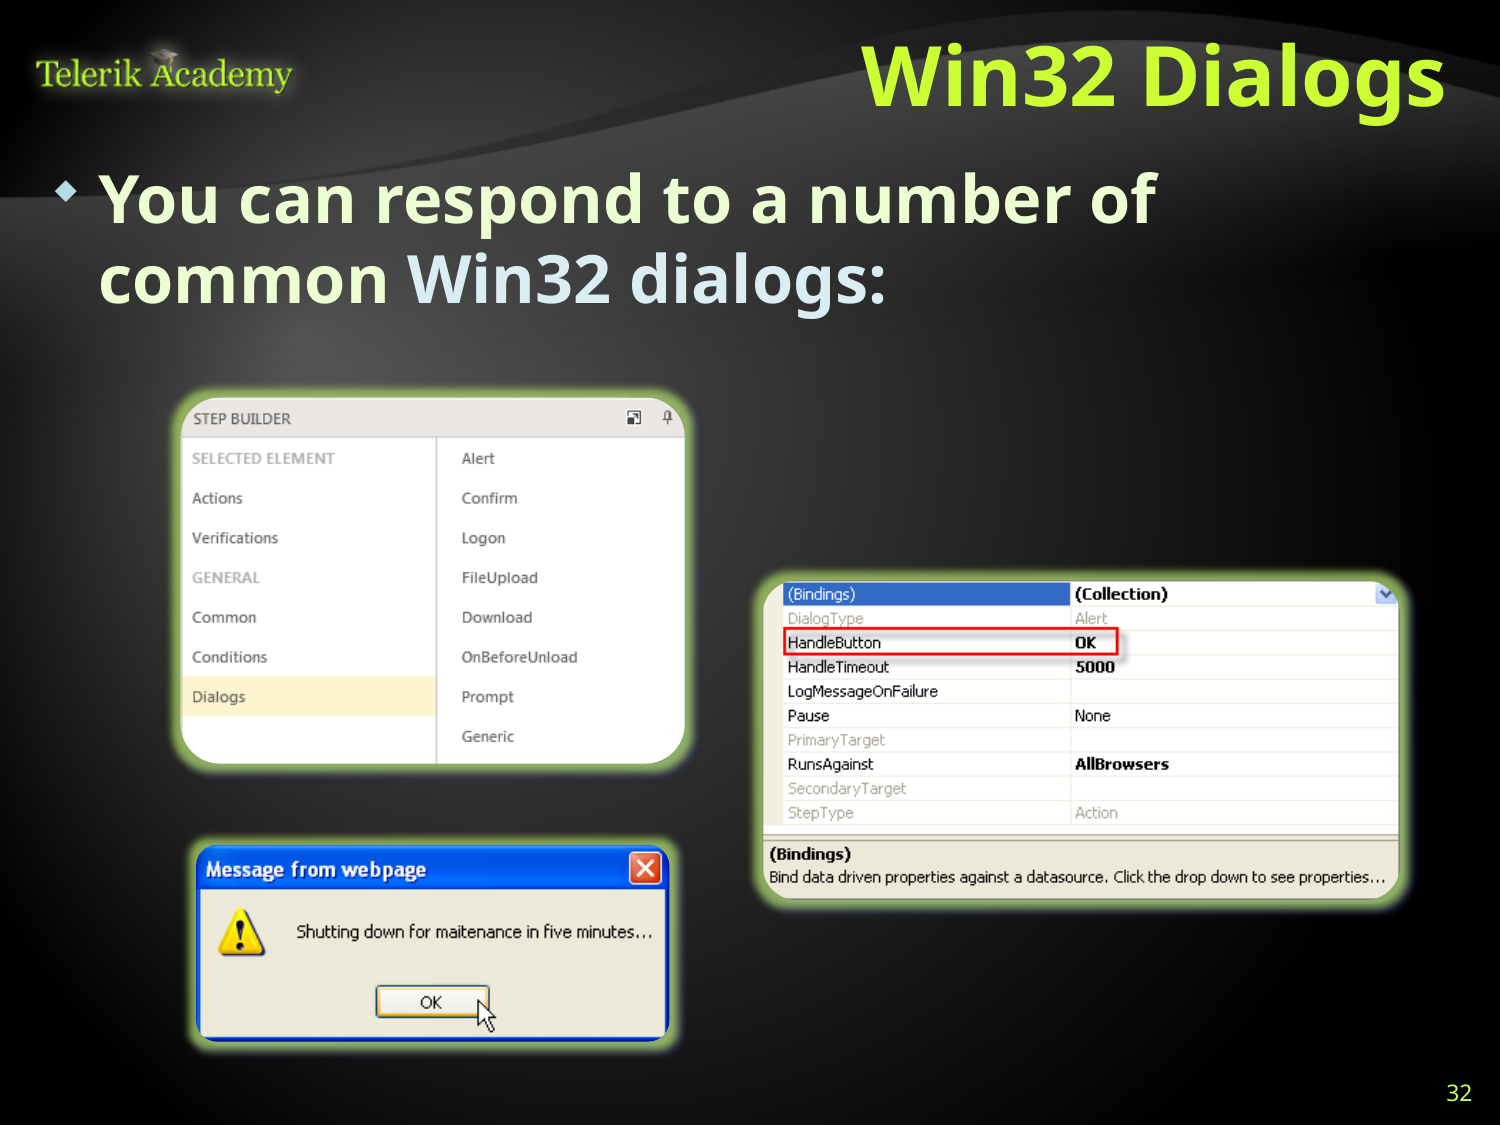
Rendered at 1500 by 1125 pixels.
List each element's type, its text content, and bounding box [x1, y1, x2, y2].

picture [0, 0, 1500, 1125]
slide_number 32 [1412, 1074, 1488, 1113]
title Win32 Dialogs [300, 12, 1463, 149]
list You can respond to a number of common Win32 dialogs: [37, 149, 1463, 1100]
